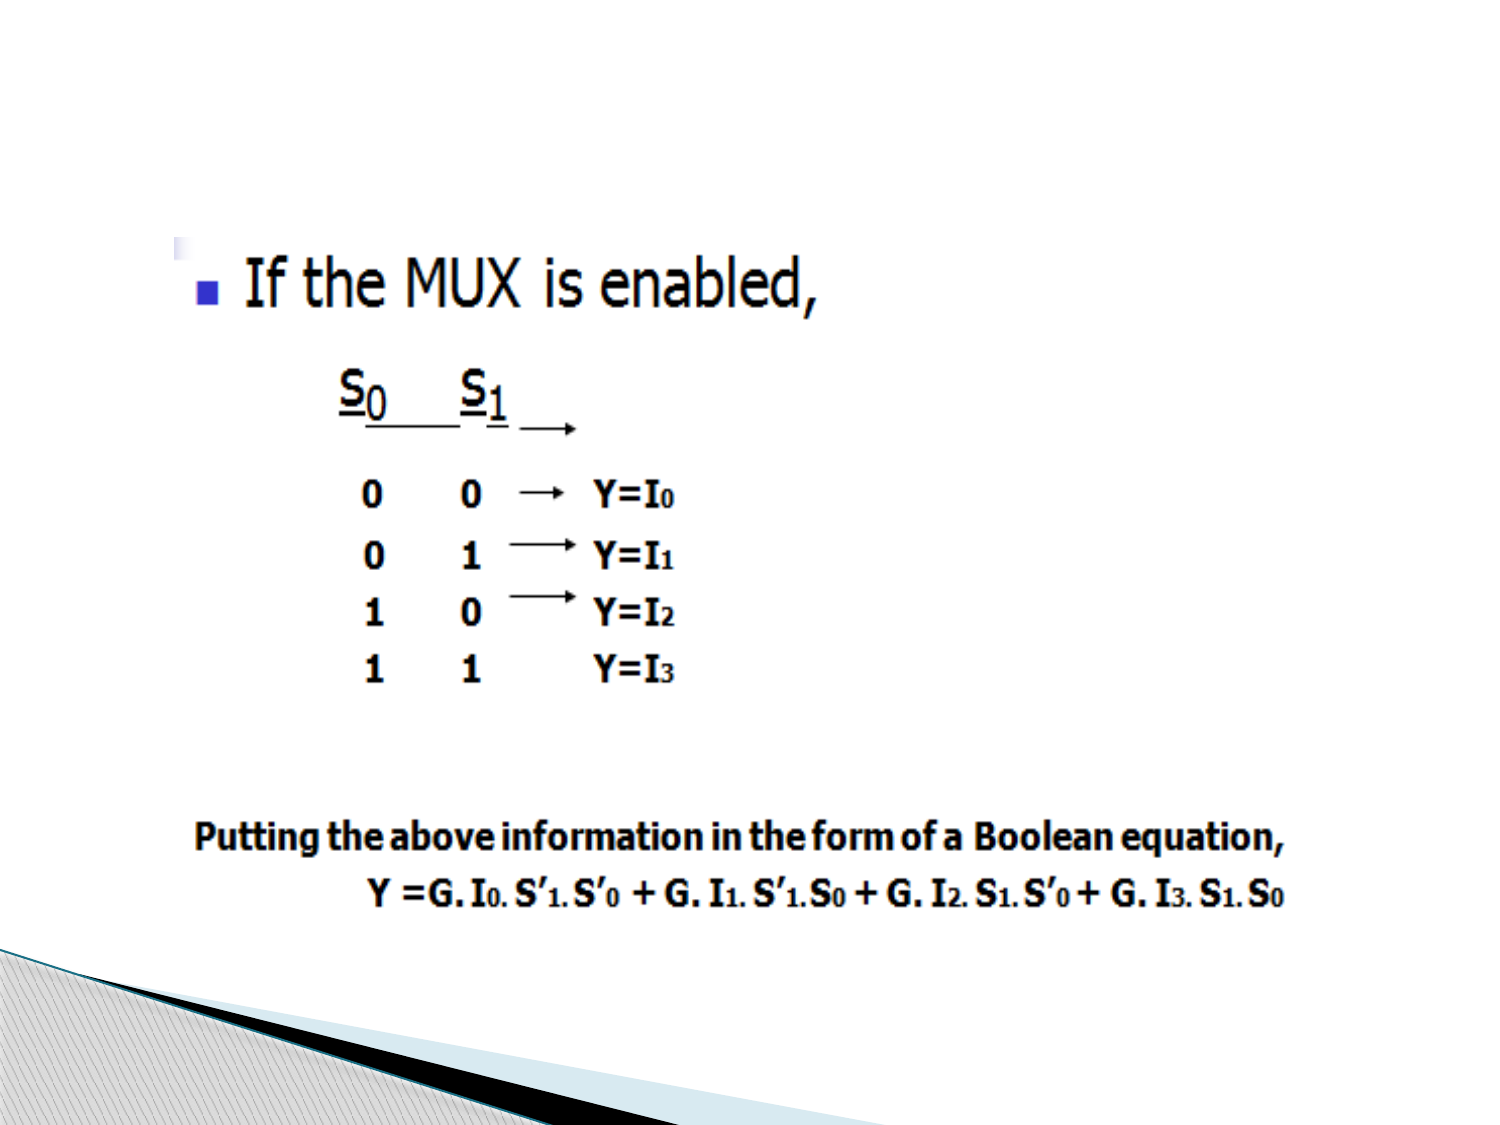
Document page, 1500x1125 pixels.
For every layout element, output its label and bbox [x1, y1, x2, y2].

picture [174, 237, 1313, 951]
